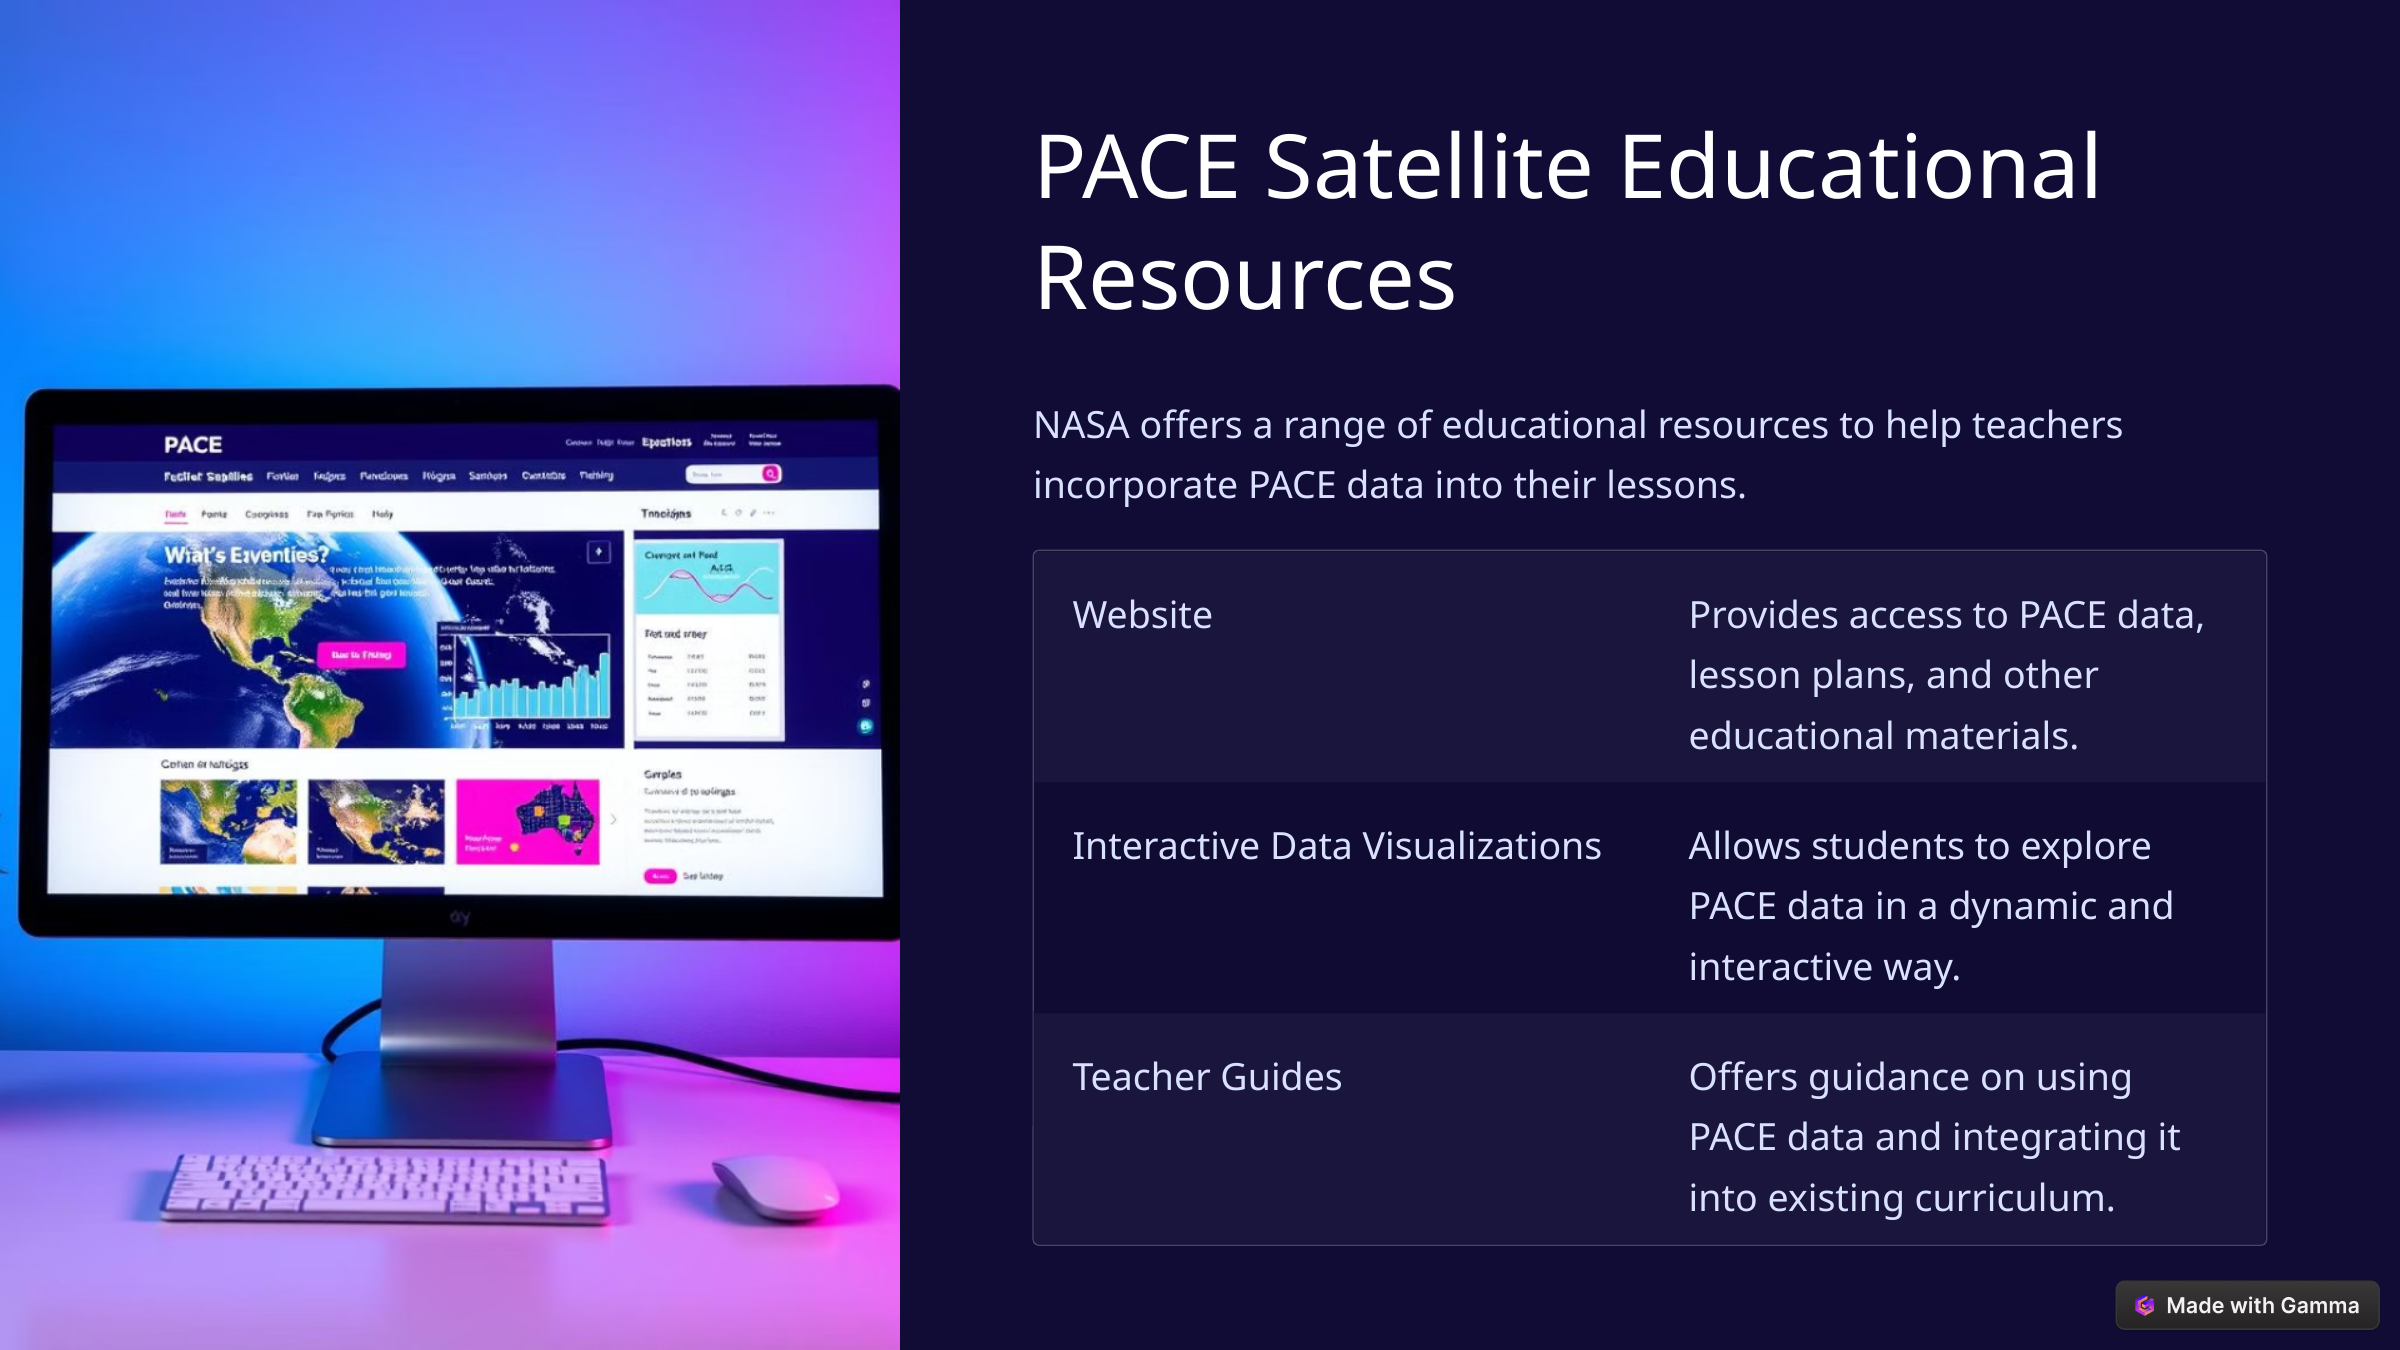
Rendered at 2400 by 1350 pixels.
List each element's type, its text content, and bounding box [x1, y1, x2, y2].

text_box NASA offers a range of educational resources to help teachers incorporate PACE data into their lessons. [1033, 385, 2267, 508]
text_box Website [1072, 575, 1612, 637]
picture [2106, 1271, 2389, 1339]
text_box Teacher Guides [1072, 1037, 1612, 1099]
text_box Offers guidance on using PACE data and integrating it into existing curriculum. [1688, 1037, 2228, 1220]
picture [0, 0, 900, 1350]
text_box [1034, 782, 2266, 1013]
text_box Allows students to explore PACE data in a dynamic and interactive way. [1688, 806, 2228, 990]
text_box [1034, 551, 2266, 782]
text_box Provides access to PACE data, lesson plans, and other educational materials. [1688, 575, 2228, 759]
text_box [1034, 1013, 2266, 1245]
text_box PACE Satellite Educational Resources [1033, 104, 2267, 329]
text_box Interactive Data Visualizations [1072, 806, 1612, 929]
